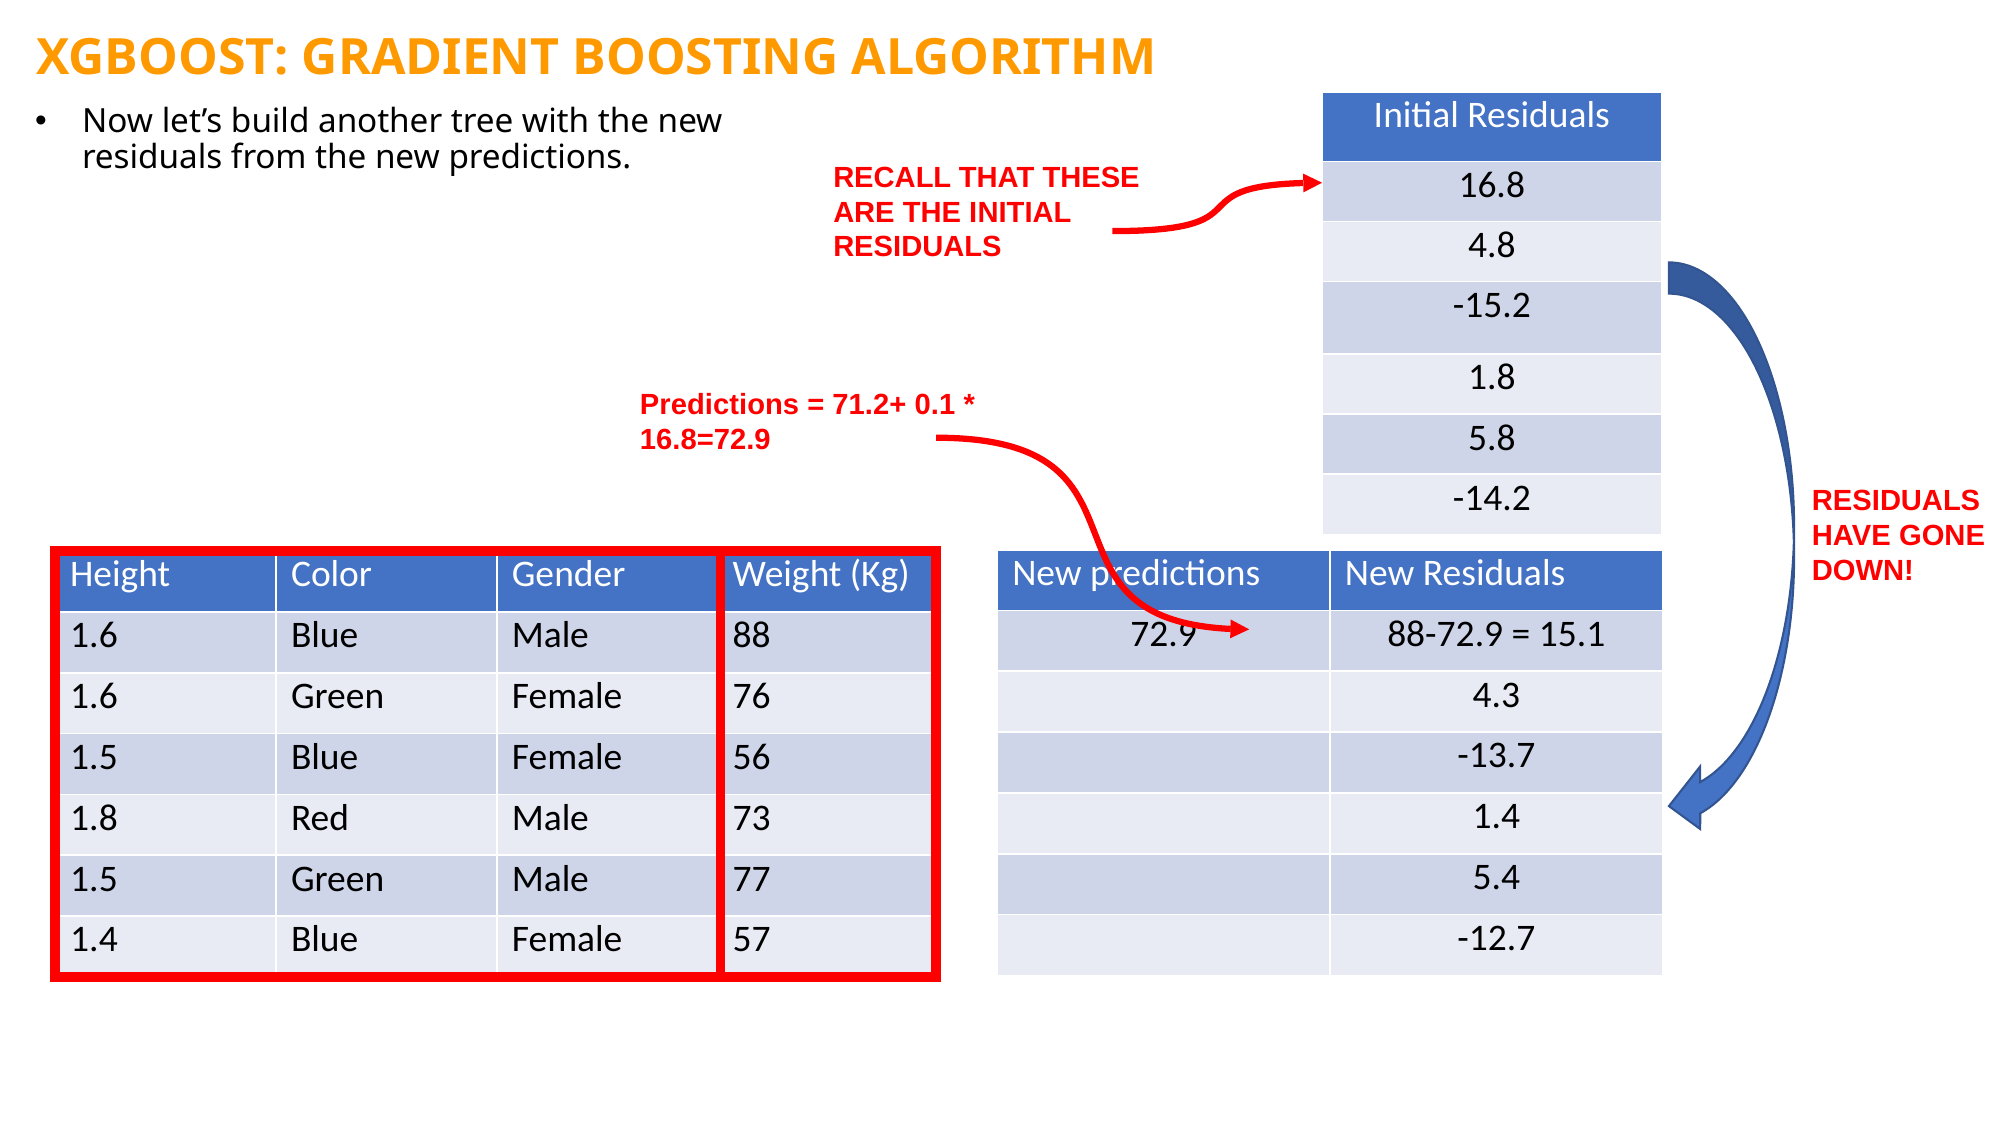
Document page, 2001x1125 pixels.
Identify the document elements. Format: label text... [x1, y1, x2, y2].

table_cell [998, 855, 1329, 914]
table_cell 4.3 [1331, 672, 1662, 731]
text_box XGBOOST: GRADIENT BOOSTING ALGORITHM [29, 16, 1380, 92]
text_box Now let’s build another tree with the new residuals from the new predictions. [20, 96, 850, 415]
table_cell 88-72.9 = 15.1 [1331, 611, 1662, 670]
table_header New Residuals [1331, 551, 1662, 610]
table_cell -14.2 [1323, 475, 1661, 534]
table_cell 1.4 [1331, 794, 1662, 853]
table_cell [998, 733, 1329, 792]
table_cell [998, 915, 1329, 975]
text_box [936, 437, 1250, 630]
text_box [1667, 261, 1796, 832]
table_cell 16.8 [1323, 162, 1661, 221]
table_cell -15.2 [1323, 282, 1661, 353]
text_box [54, 550, 722, 978]
table_cell 4.8 [1323, 222, 1661, 281]
table_cell [998, 672, 1329, 731]
table_cell 72.9 [998, 611, 1329, 670]
table_cell -13.7 [1331, 733, 1662, 792]
table_cell 5.8 [1323, 415, 1661, 473]
table_header New predictions [1250, 551, 1329, 610]
text_box Predictions = 71.2+ 0.1 * 16.8=72.9 [625, 377, 993, 463]
text_box RESIDUALS HAVE GONE DOWN! [1797, 473, 2000, 594]
table_cell 5.4 [1331, 855, 1662, 914]
table_header Initial Residuals [1323, 93, 1661, 161]
text_box RECALL THAT THESE ARE THE INITIAL RESIDUALS [818, 150, 1186, 271]
text_box [722, 550, 937, 978]
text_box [1112, 182, 1323, 232]
table_cell [998, 794, 1329, 853]
table_cell -12.7 [1331, 915, 1662, 975]
table_cell 1.8 [1323, 355, 1661, 413]
